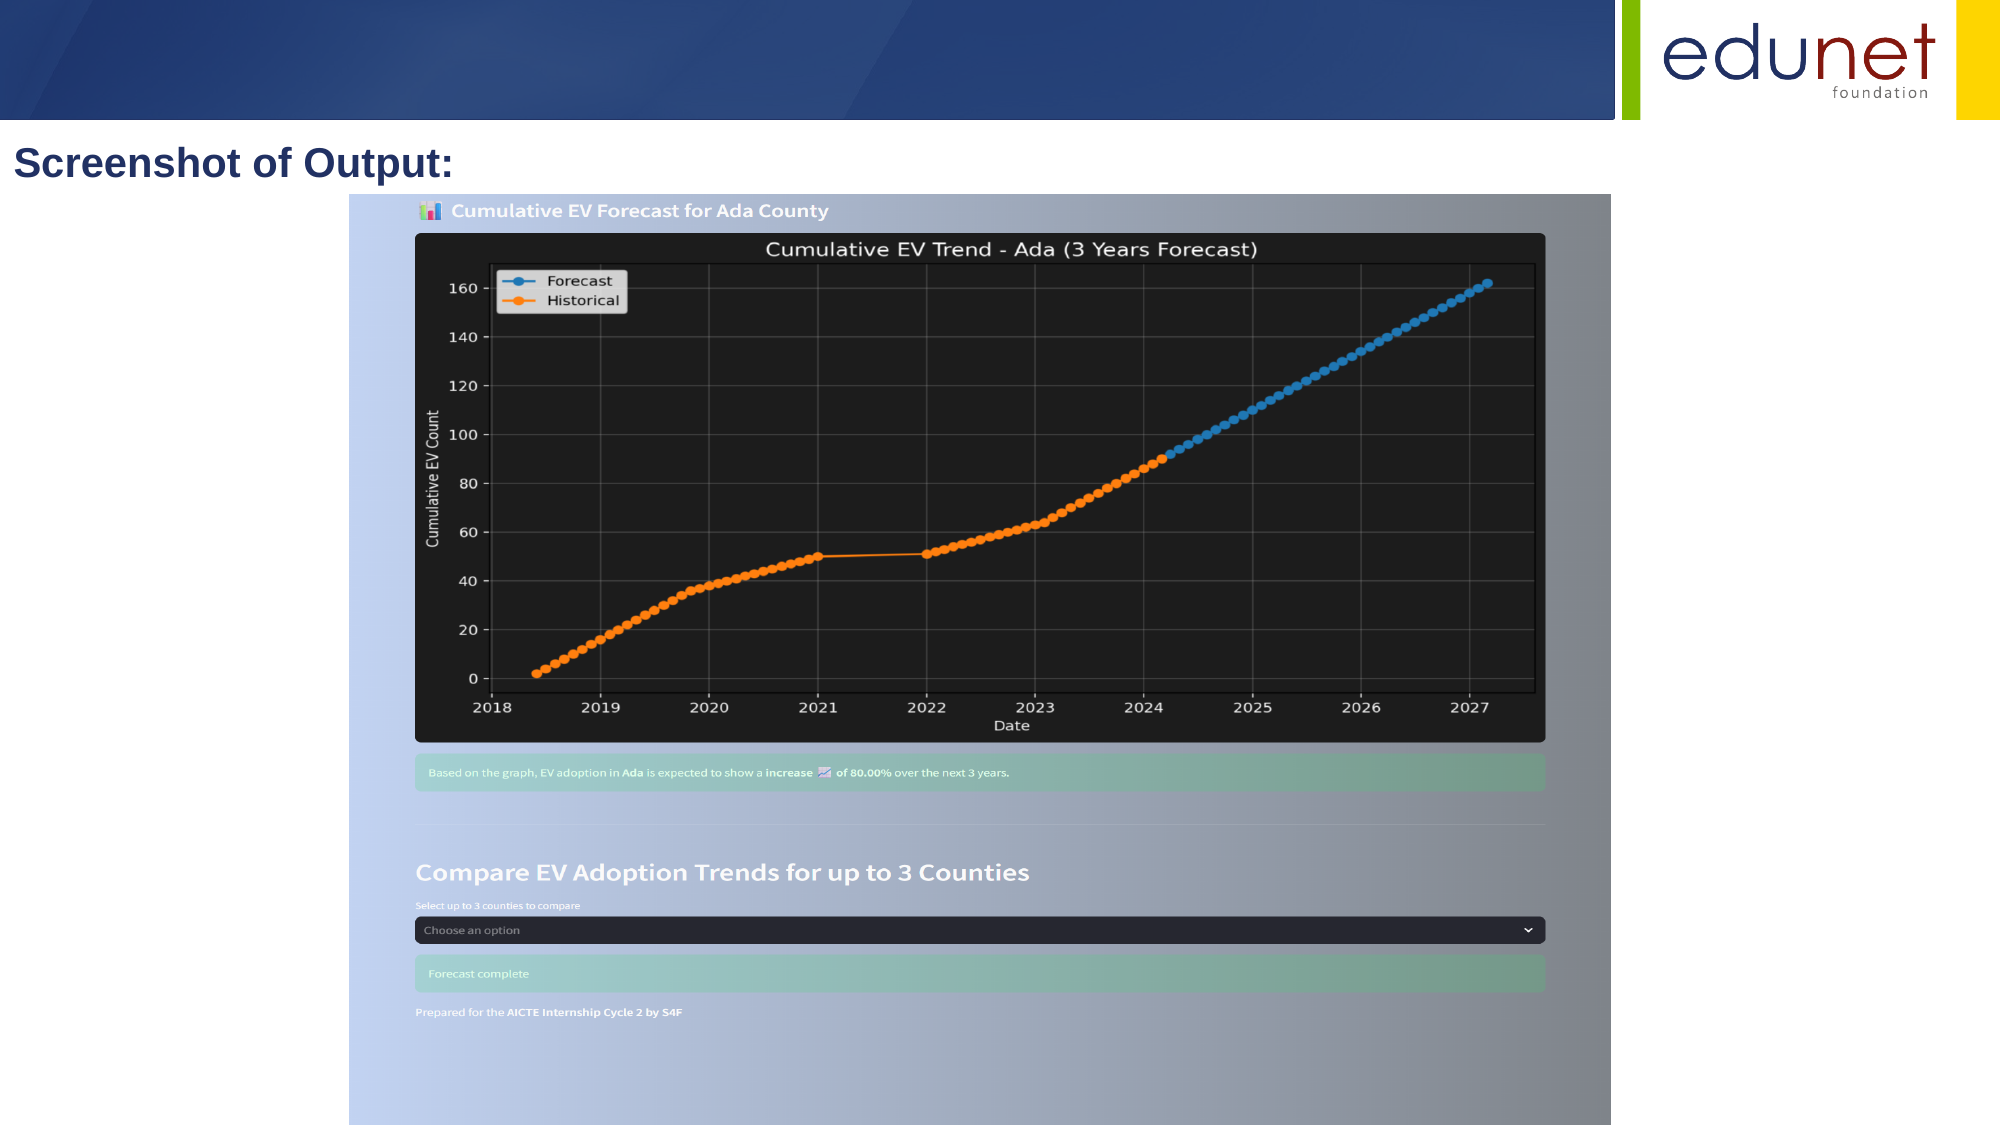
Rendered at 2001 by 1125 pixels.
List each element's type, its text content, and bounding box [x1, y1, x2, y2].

picture [1652, 12, 1948, 108]
text_box Screenshot of Output: [0, 128, 1000, 194]
picture [349, 193, 1612, 1125]
